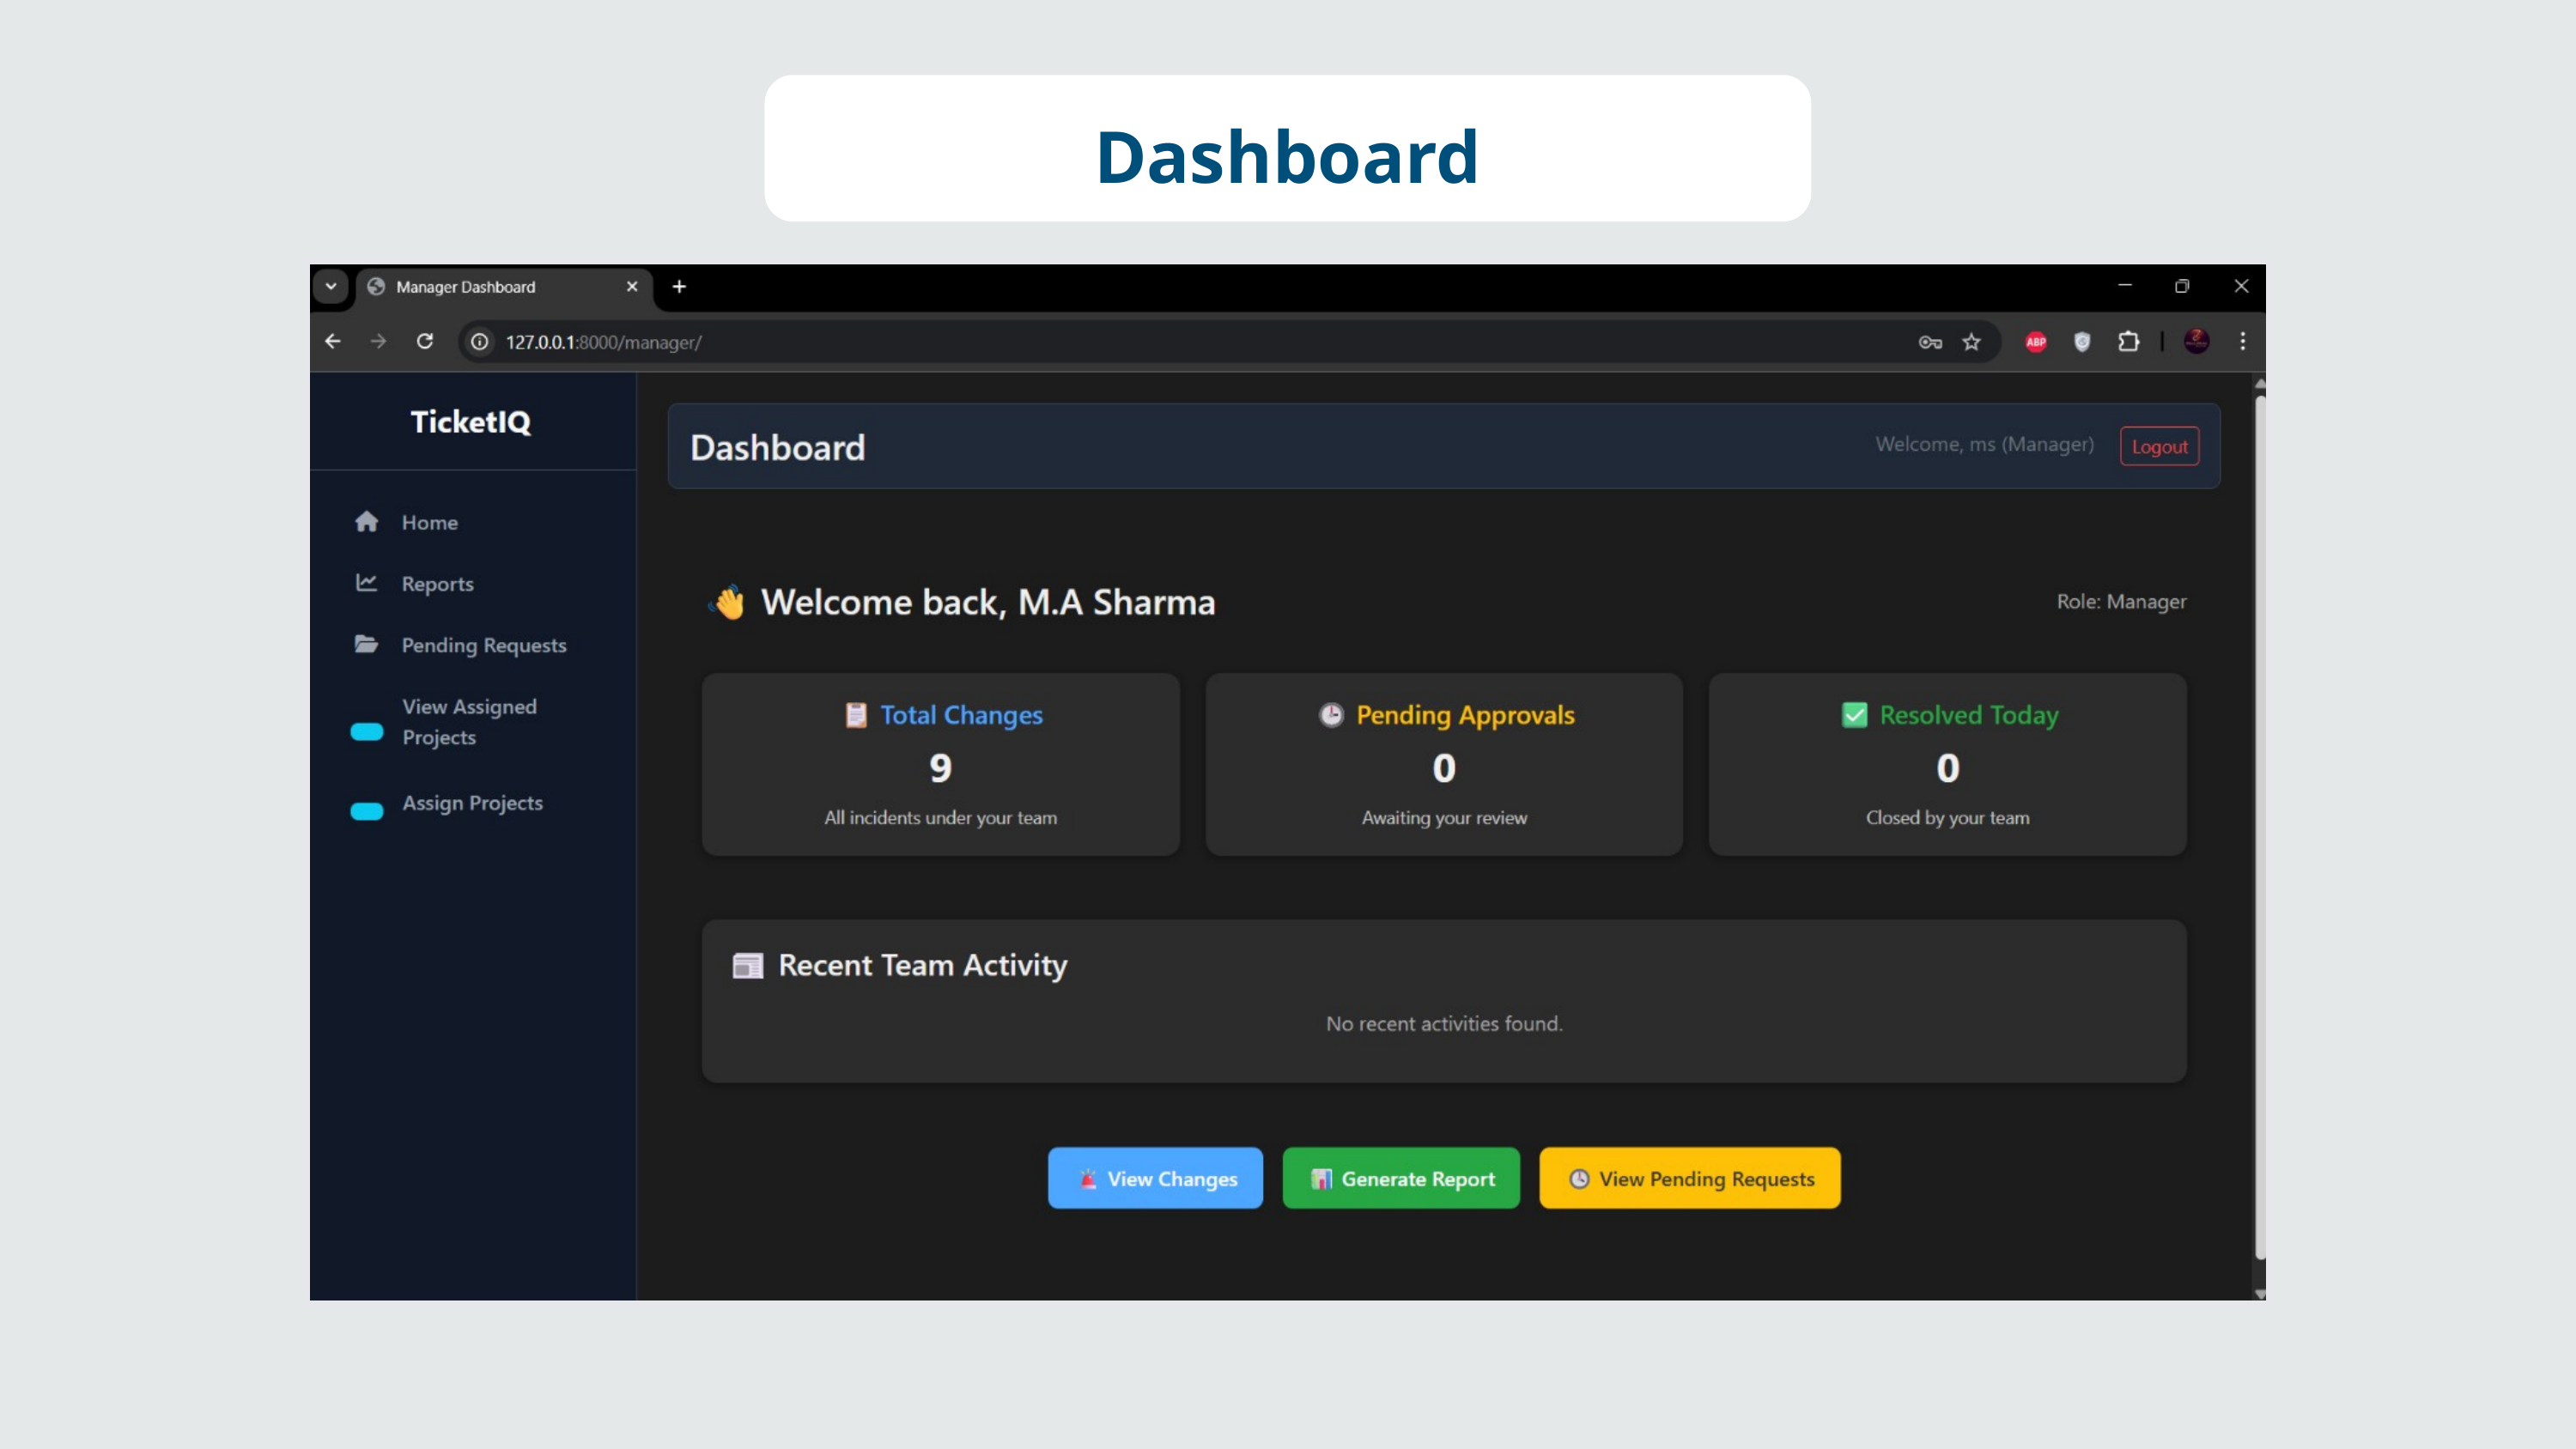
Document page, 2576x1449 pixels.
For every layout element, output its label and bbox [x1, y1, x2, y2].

text_box [306, 261, 2270, 1304]
text_box [764, 75, 1812, 222]
